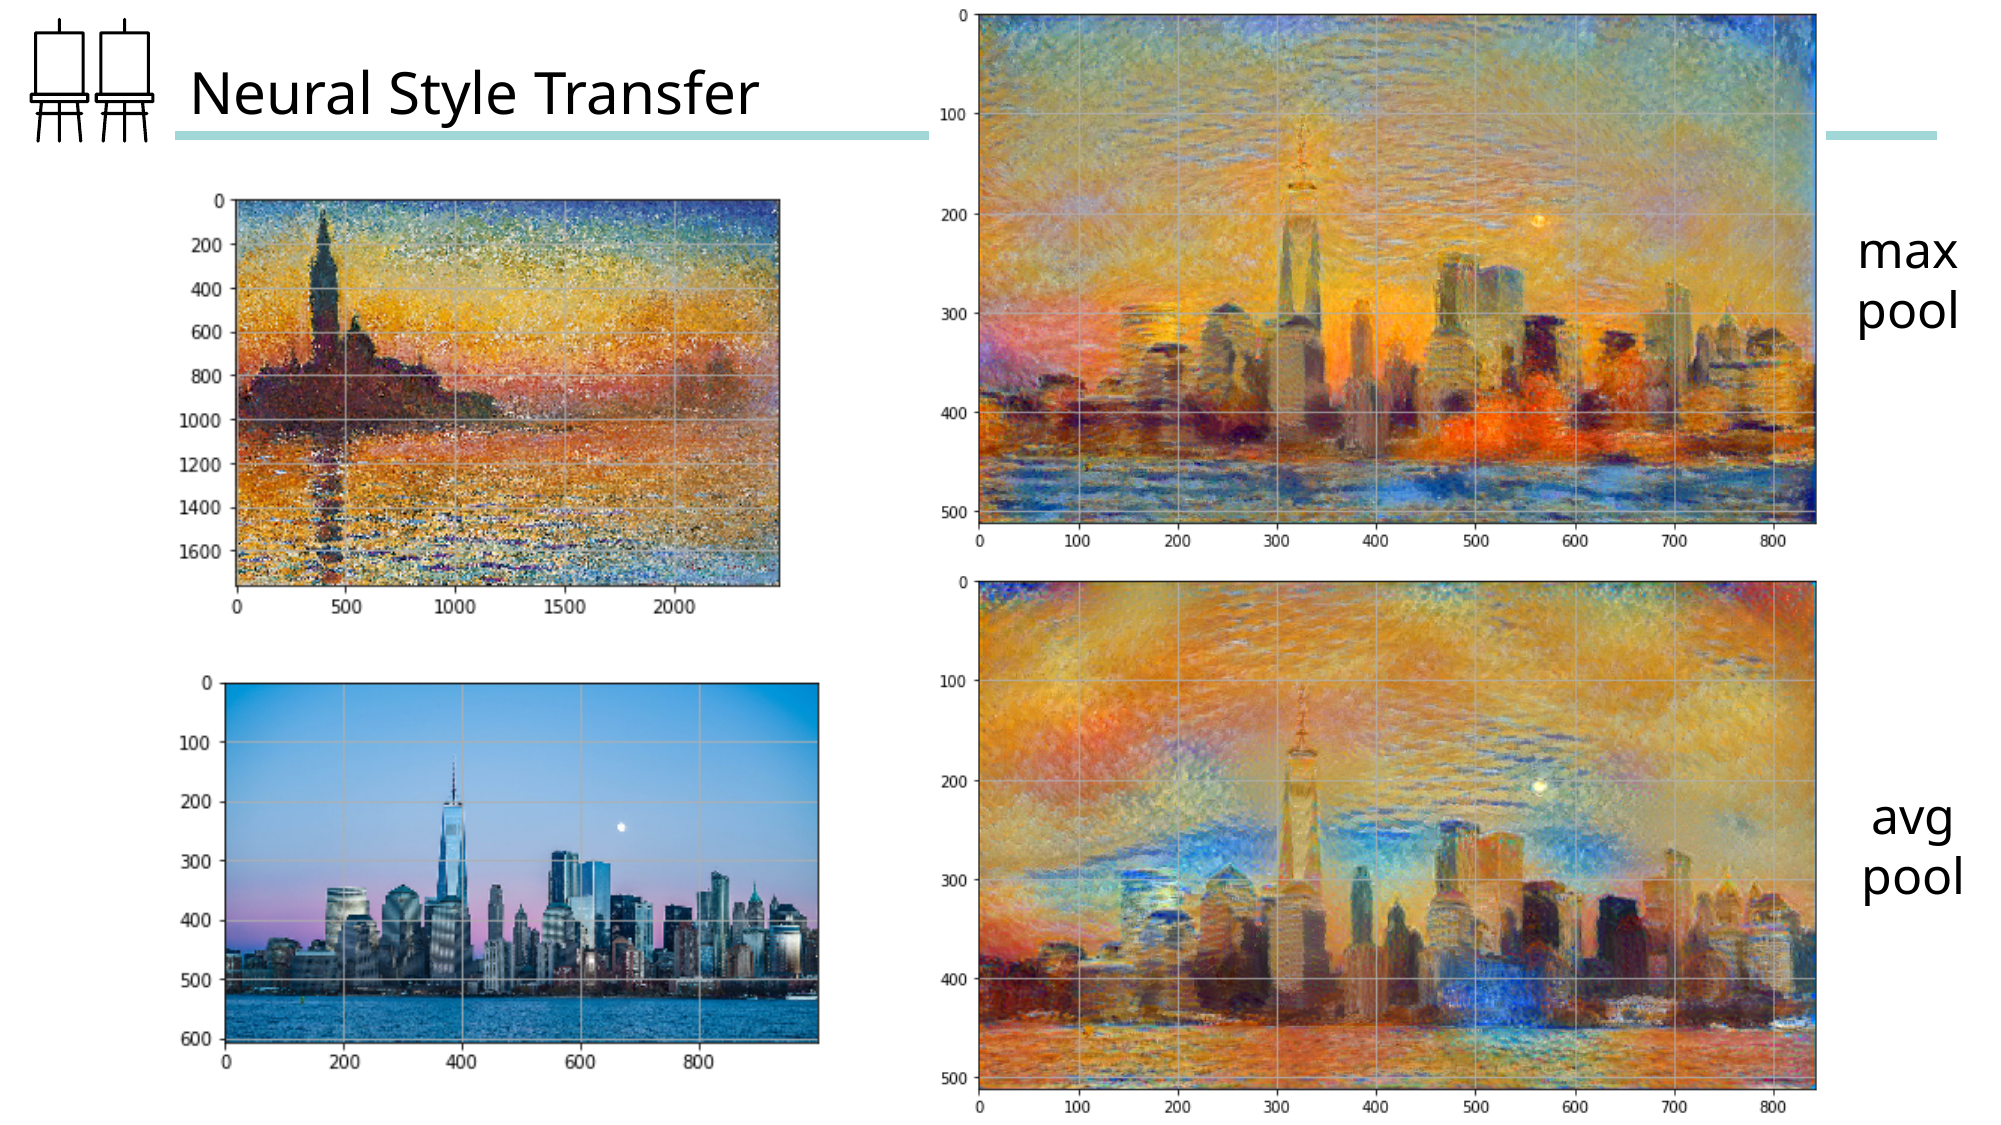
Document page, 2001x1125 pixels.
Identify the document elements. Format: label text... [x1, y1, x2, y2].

picture [929, 0, 1826, 559]
picture [174, 184, 840, 1085]
text_box max pool [1826, 211, 2000, 346]
text_box avg pool [1826, 777, 2000, 913]
text_box Neural Style Transfer [174, 49, 929, 134]
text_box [29, 17, 155, 143]
picture [929, 566, 1826, 1125]
